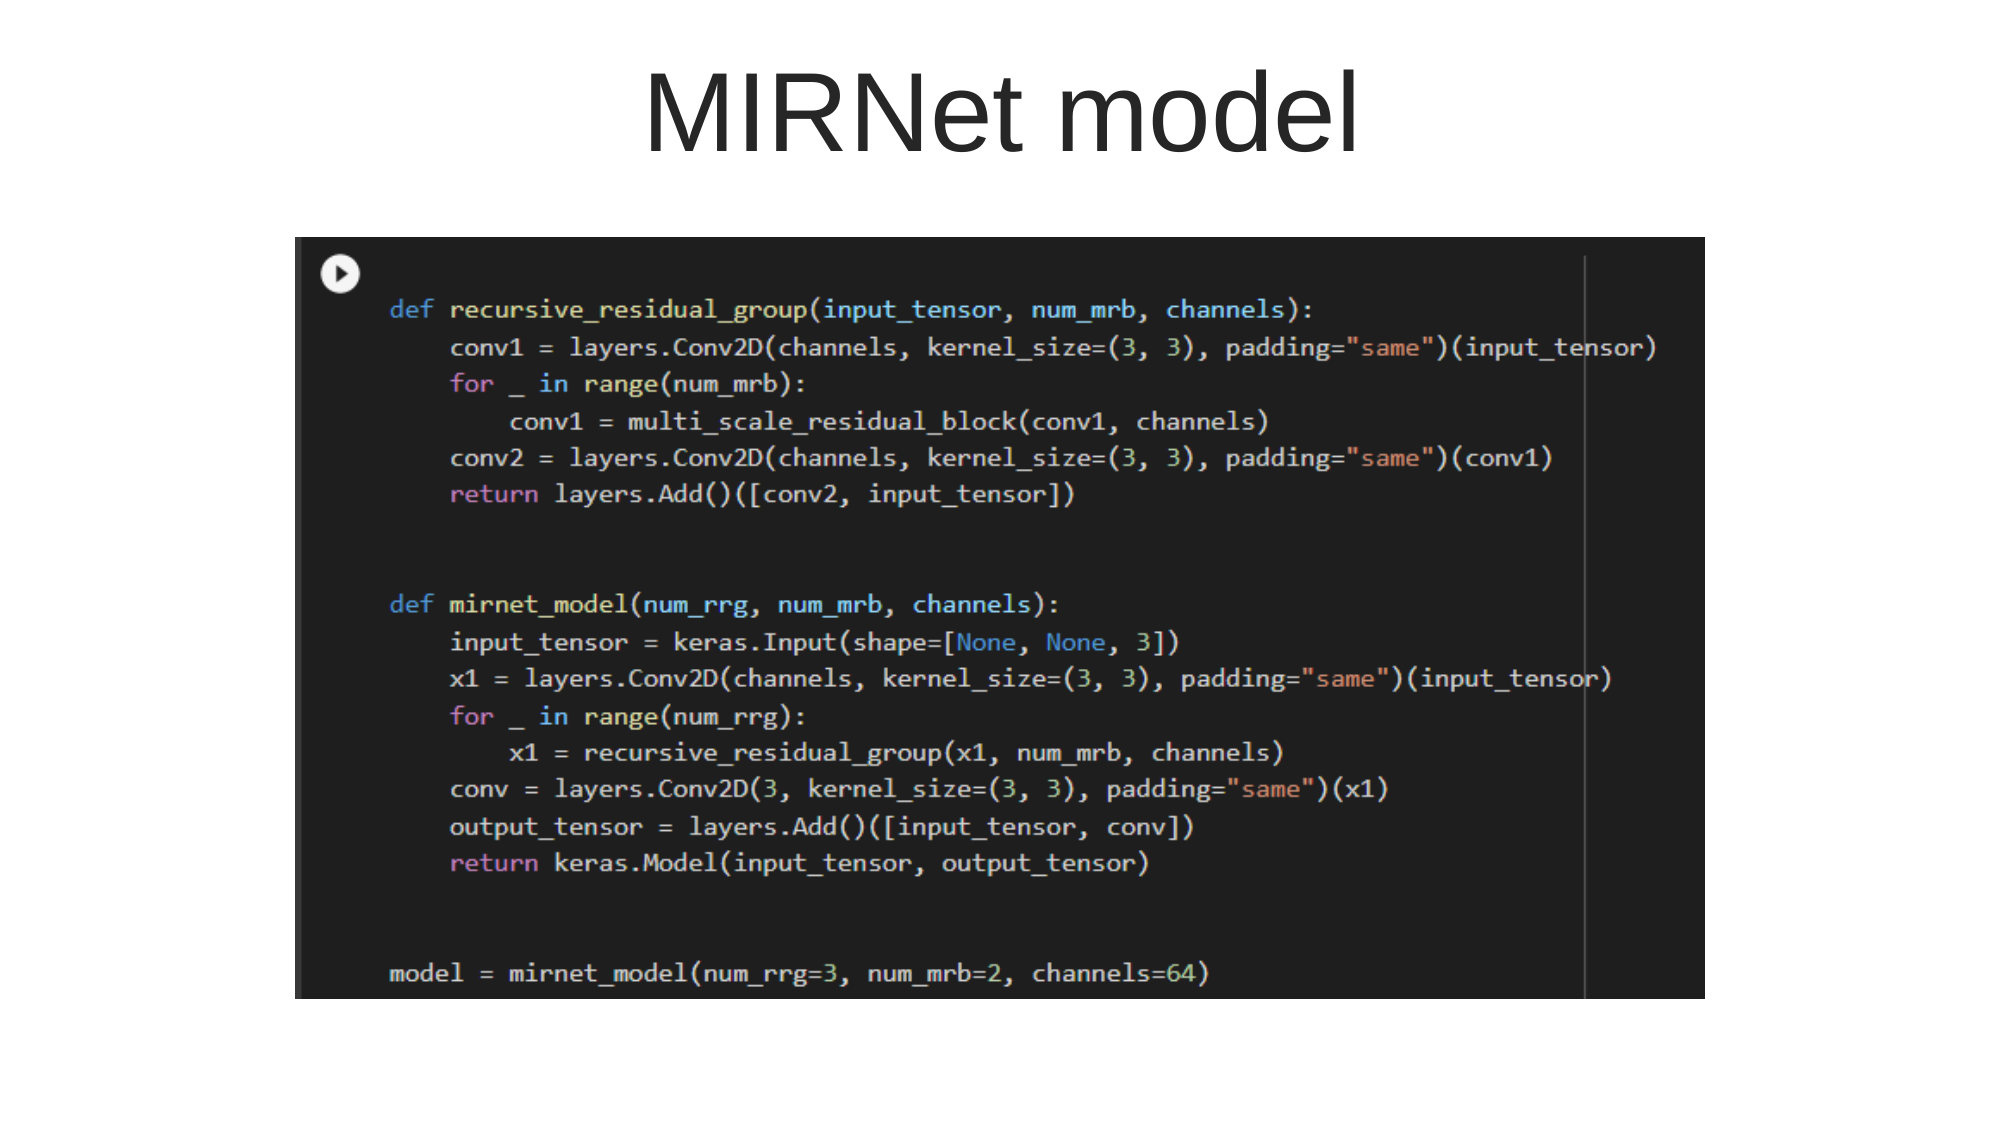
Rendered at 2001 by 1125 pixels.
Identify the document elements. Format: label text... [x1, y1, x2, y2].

list MIRNet model [53, 55, 1952, 175]
picture [295, 237, 1705, 999]
